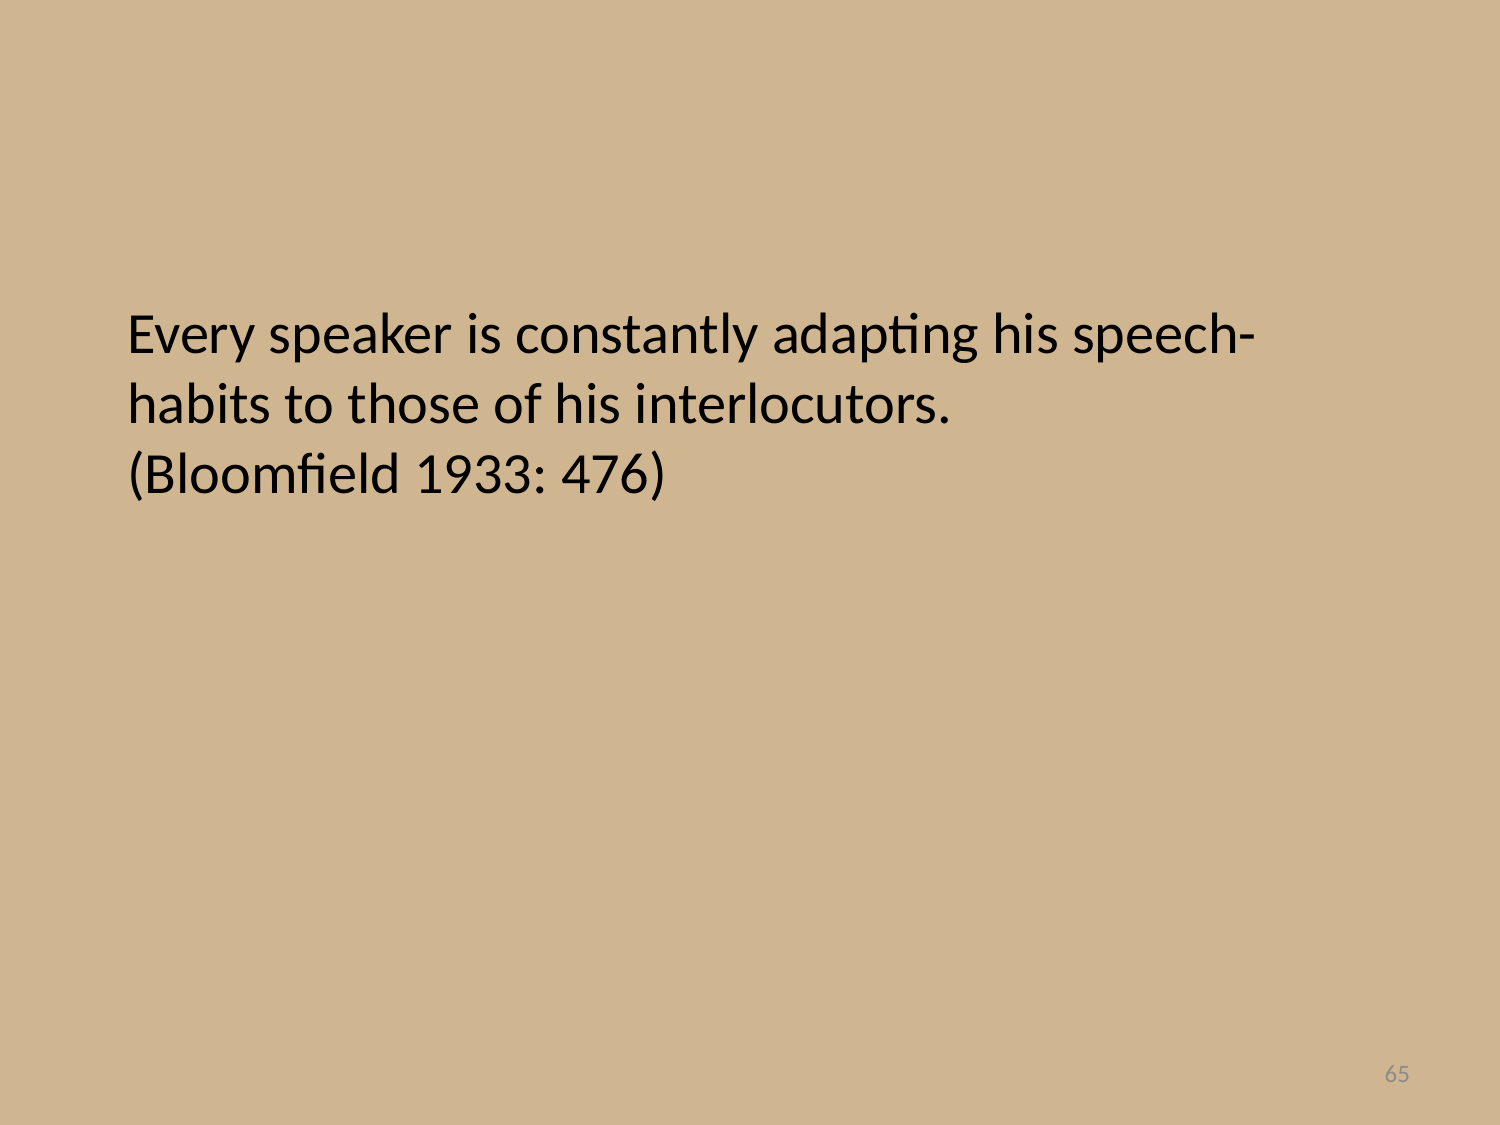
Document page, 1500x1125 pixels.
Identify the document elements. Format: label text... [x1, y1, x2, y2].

slide_number 65 [1074, 1042, 1425, 1103]
text_box Every speaker is constantly adapting his speech-habits to those of his interlocutors. (Bloomfield 1933: 476) [112, 287, 1338, 513]
